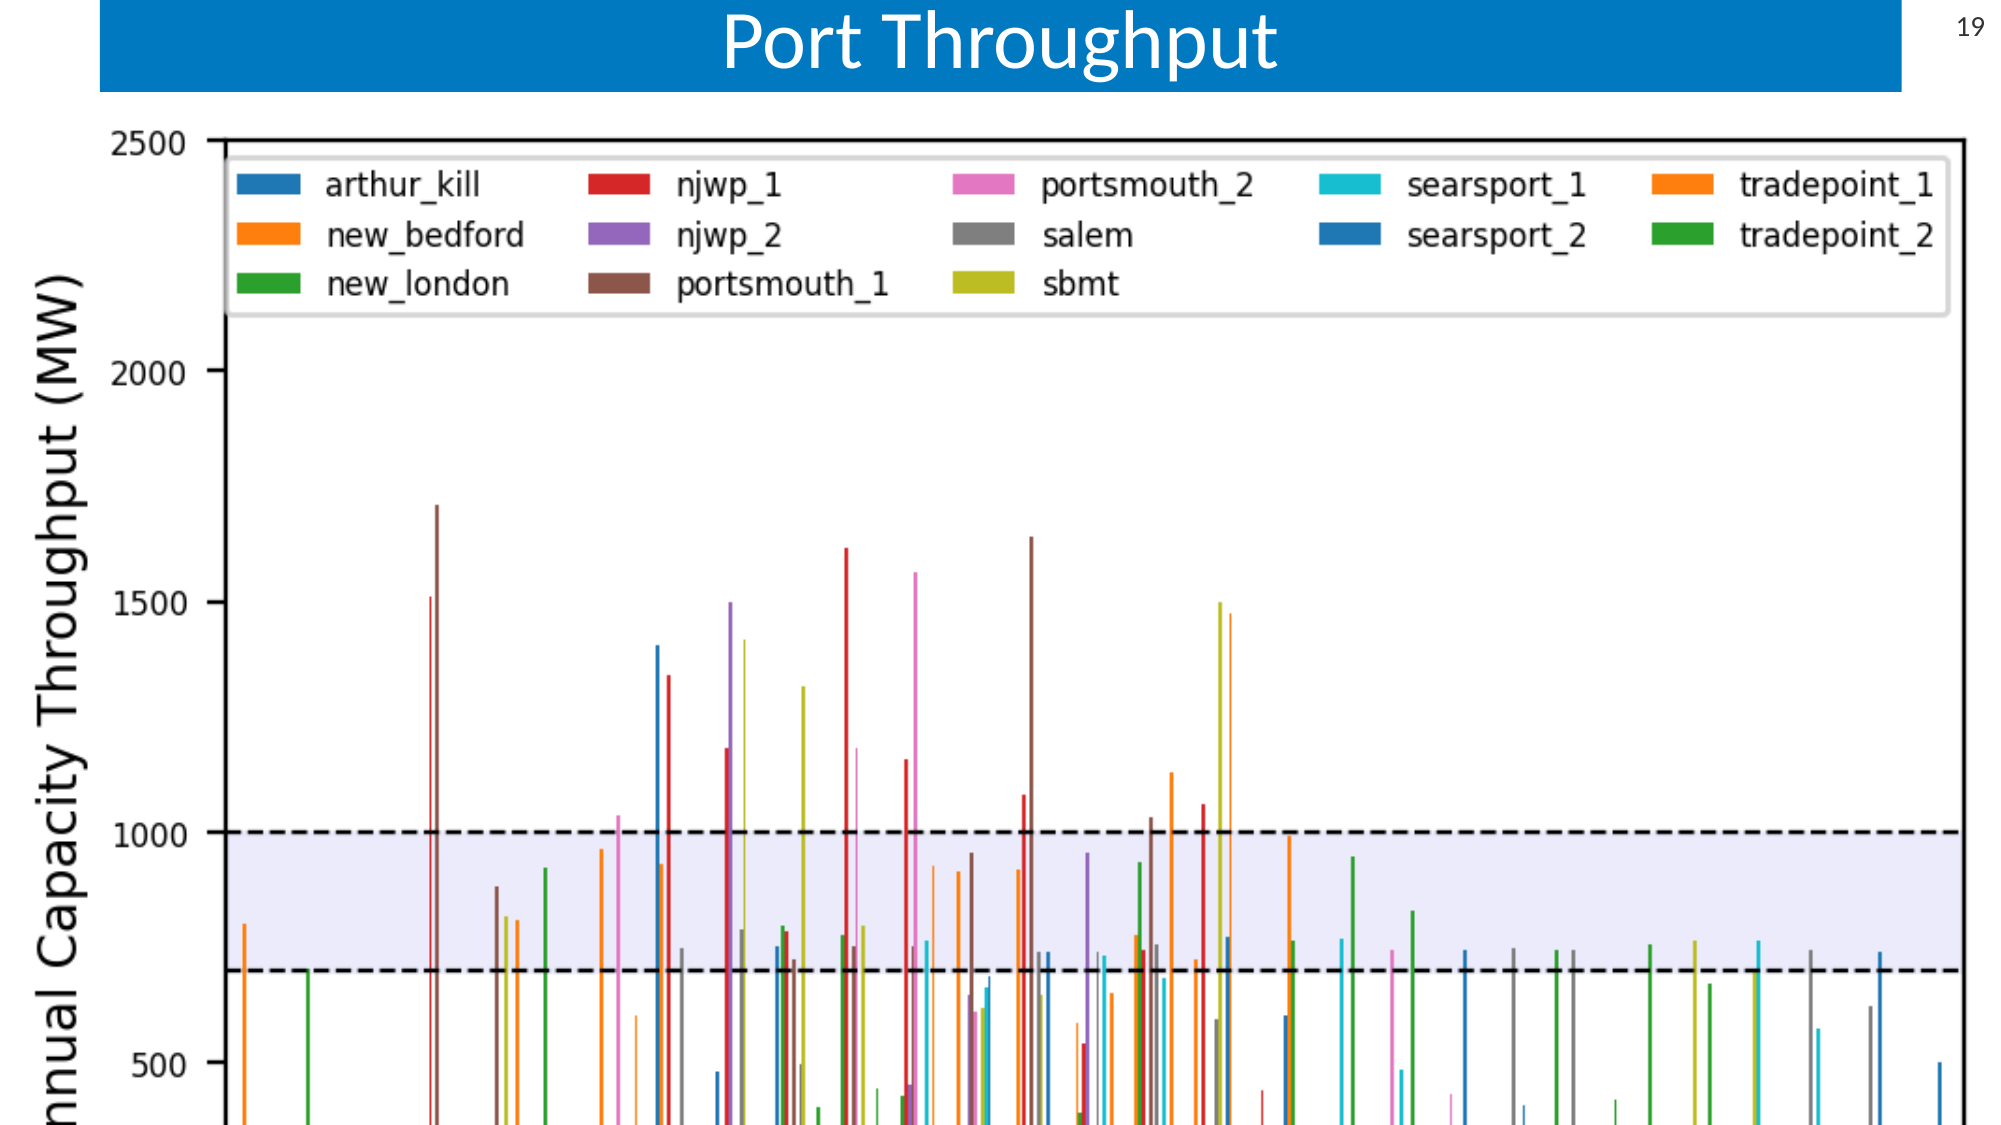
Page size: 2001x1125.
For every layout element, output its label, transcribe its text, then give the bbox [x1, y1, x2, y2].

picture [0, 92, 2000, 1125]
title Port Throughput [99, 0, 1902, 91]
